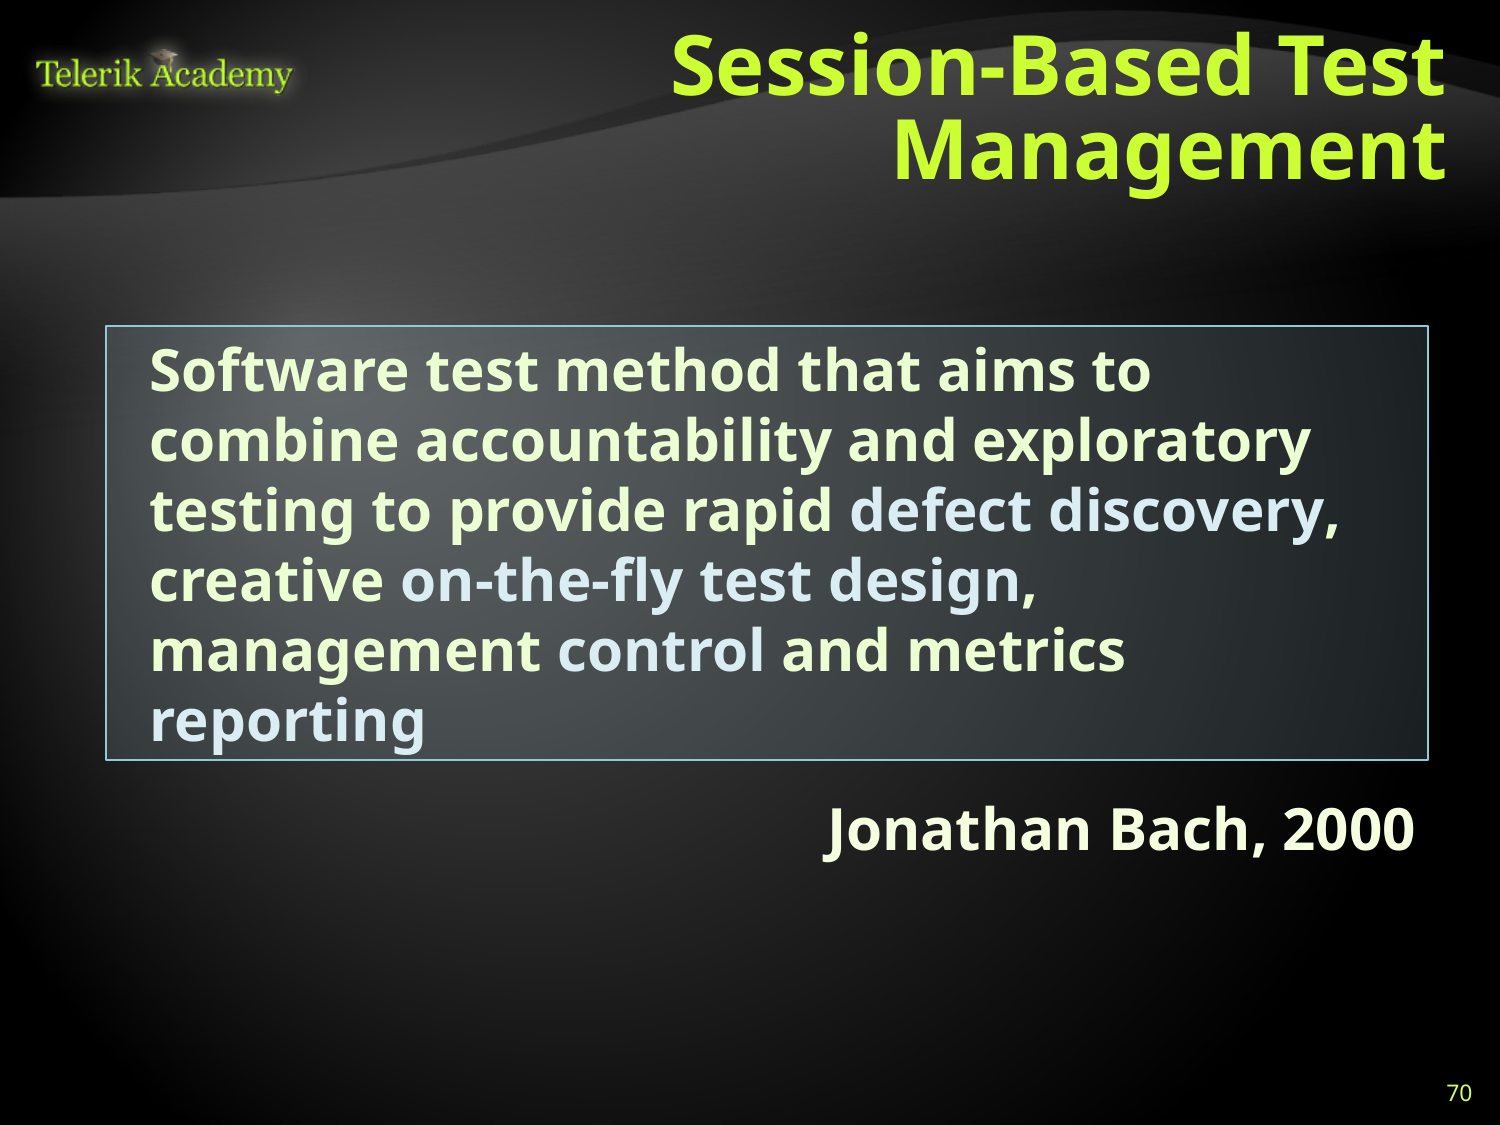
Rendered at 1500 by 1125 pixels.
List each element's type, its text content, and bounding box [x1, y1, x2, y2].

text_box Jonathan Bach, 2000 [812, 784, 1450, 870]
title Session-Based Test Management [300, 37, 1463, 188]
text_box Software test method that aims to combine accountability and exploratory testing to provide rapid defect discovery, creative on-the-fly test design, management control and metrics reporting [106, 325, 1428, 761]
picture [0, 0, 1500, 1125]
slide_number 70 [1412, 1074, 1488, 1113]
